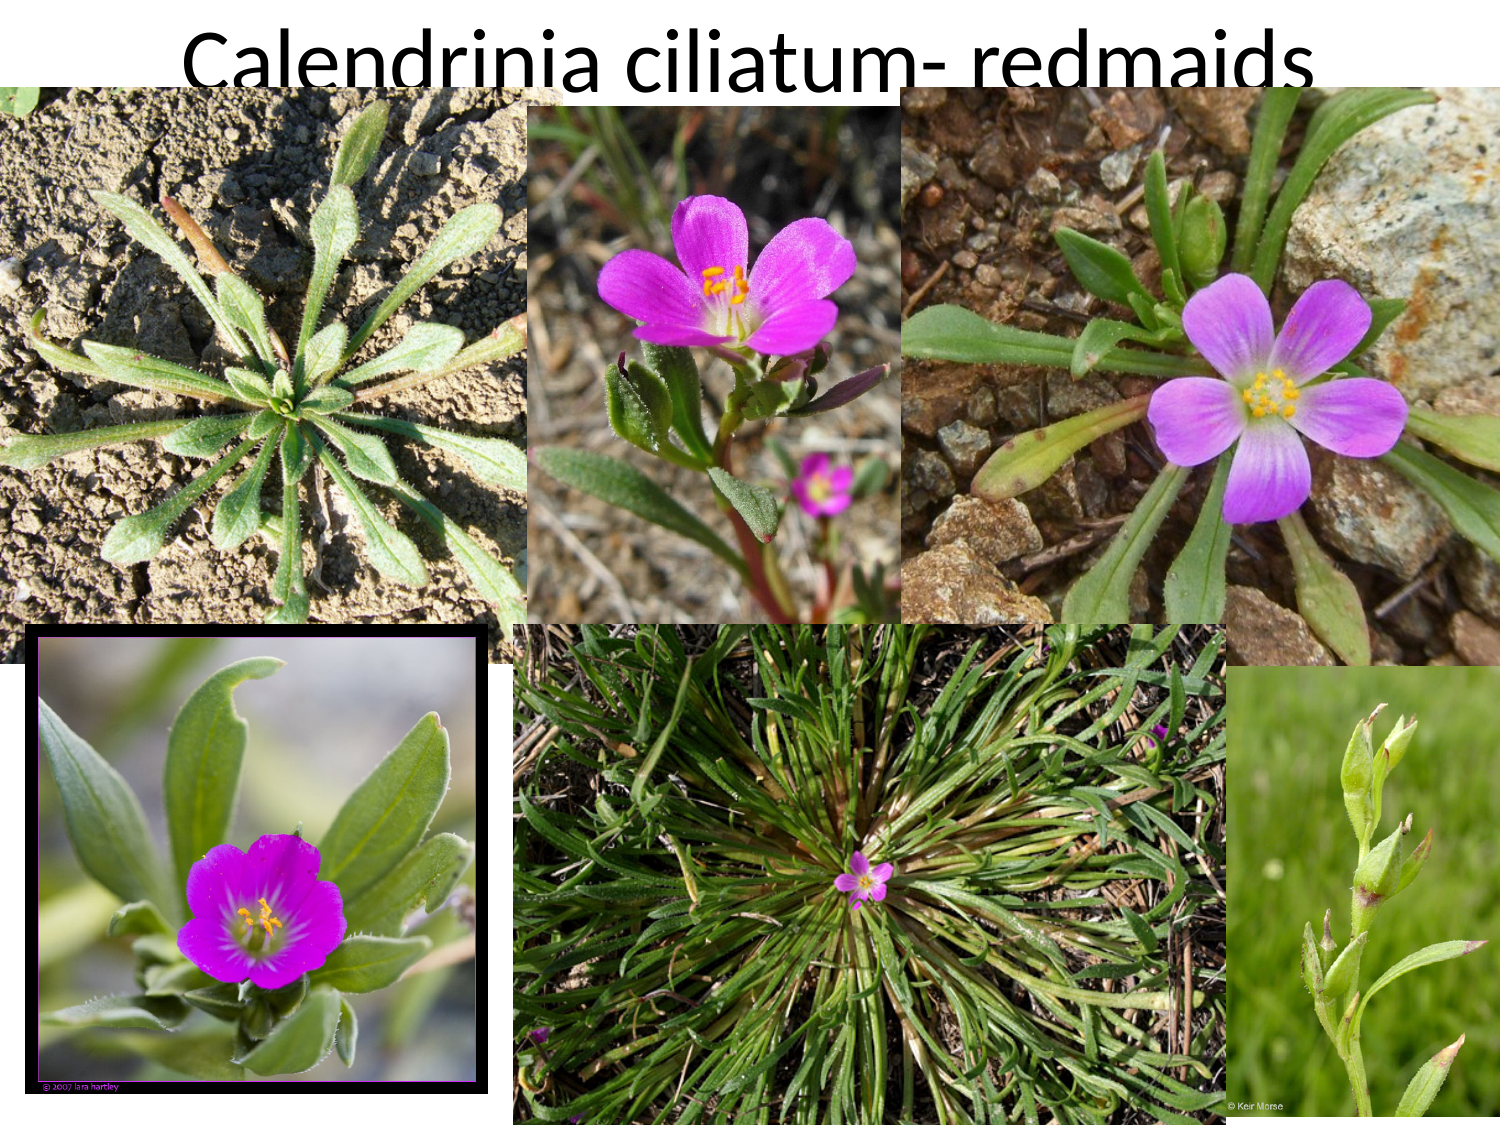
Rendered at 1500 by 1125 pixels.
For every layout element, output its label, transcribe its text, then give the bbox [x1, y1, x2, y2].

picture [0, 87, 1500, 1125]
title Calendrinia ciliatum- redmaids [75, 0, 1425, 104]
